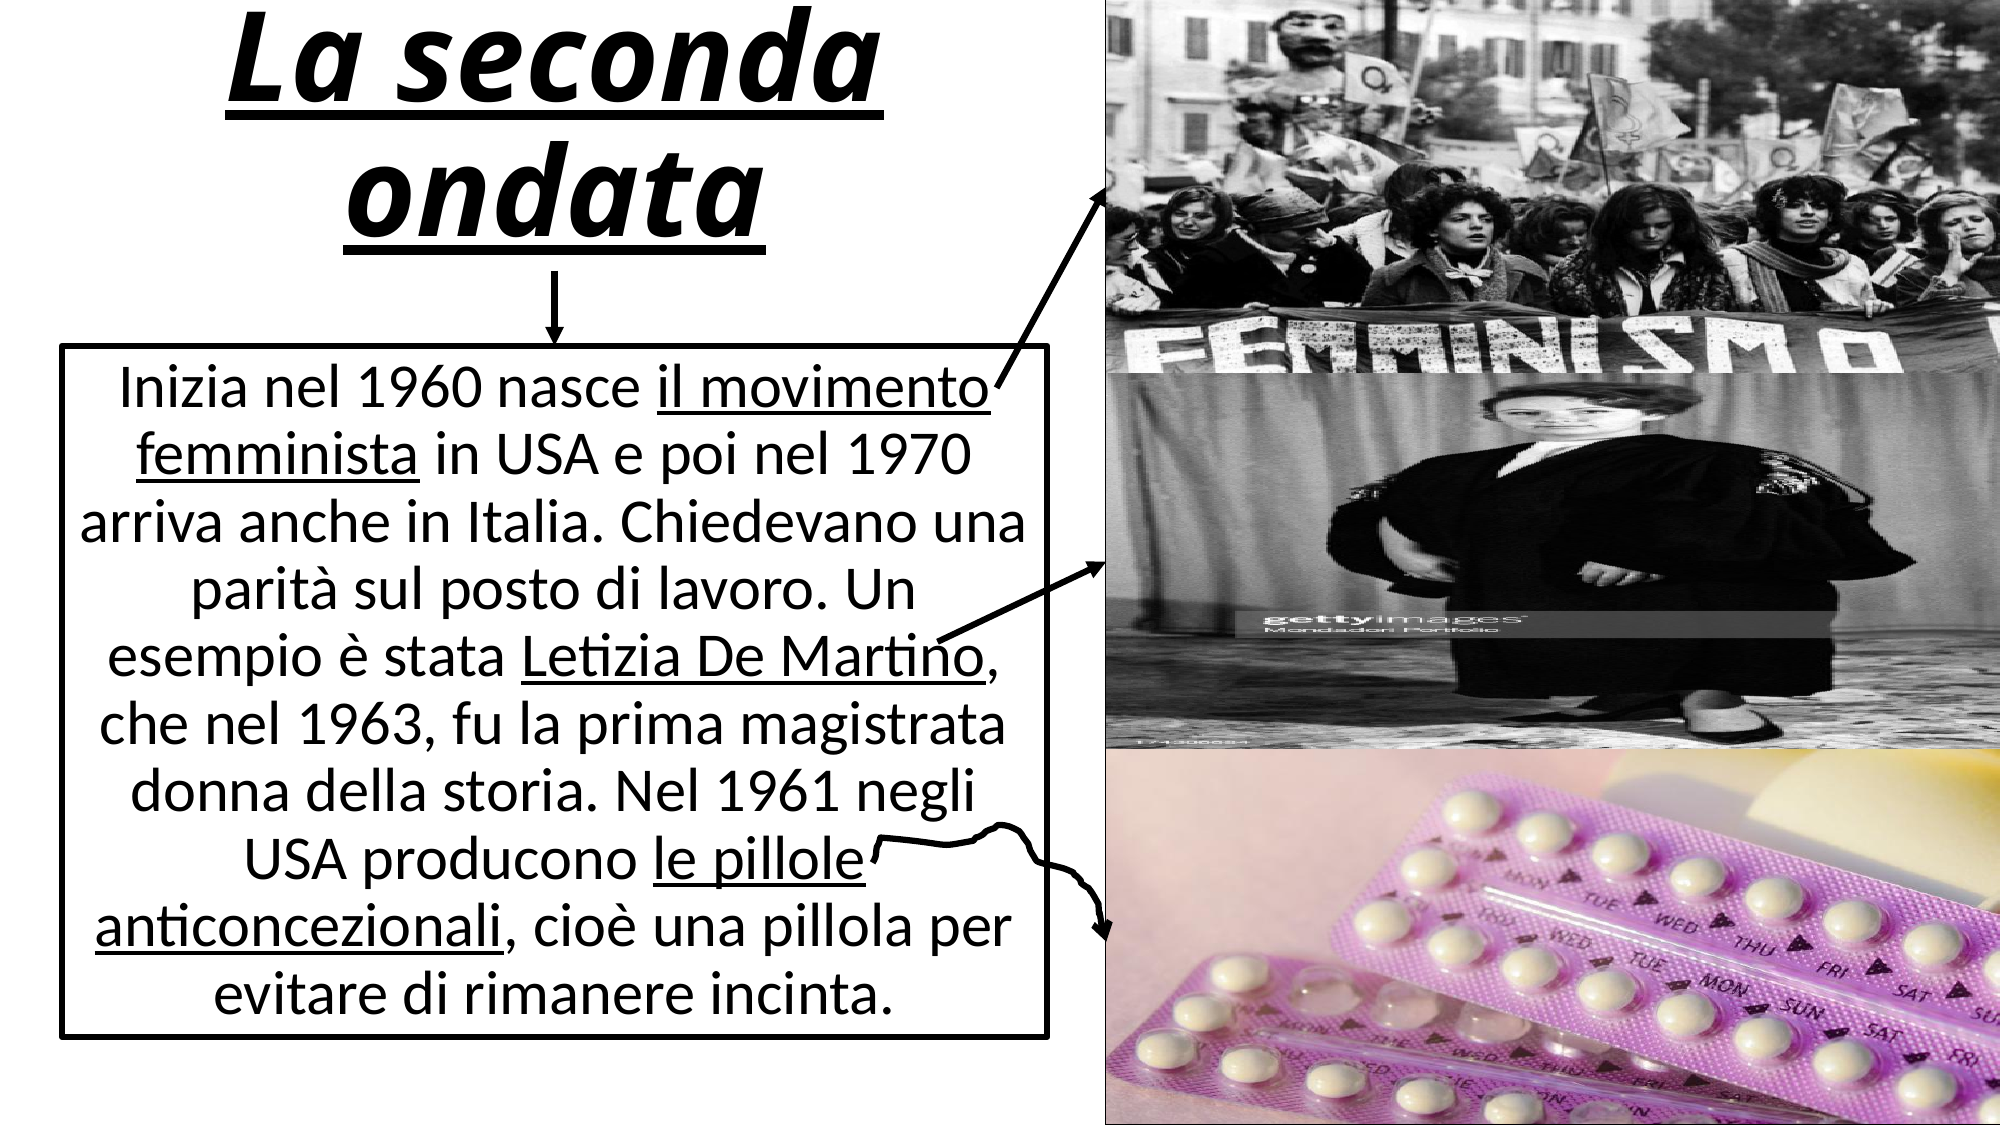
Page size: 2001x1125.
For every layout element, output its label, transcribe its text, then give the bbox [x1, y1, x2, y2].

title La seconda ondata [48, 102, 1061, 271]
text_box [937, 561, 1107, 642]
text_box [996, 186, 1107, 388]
picture [1106, 0, 2000, 1124]
text_box [872, 824, 1106, 942]
subtitle Inizia nel 1960 nasce il movimento femminista in USA e poi nel 1970 arriva anche in Italia. Chiedevano una parità sul posto di lavoro. Un esempio è stata Letizia De Martino, che nel 1963, fu la prima magistrata donna della storia. Nel 1961 negli USA producono le pillole anticoncezionali, cioè una pillola per evitare di rimanere incinta. [62, 345, 1048, 1037]
